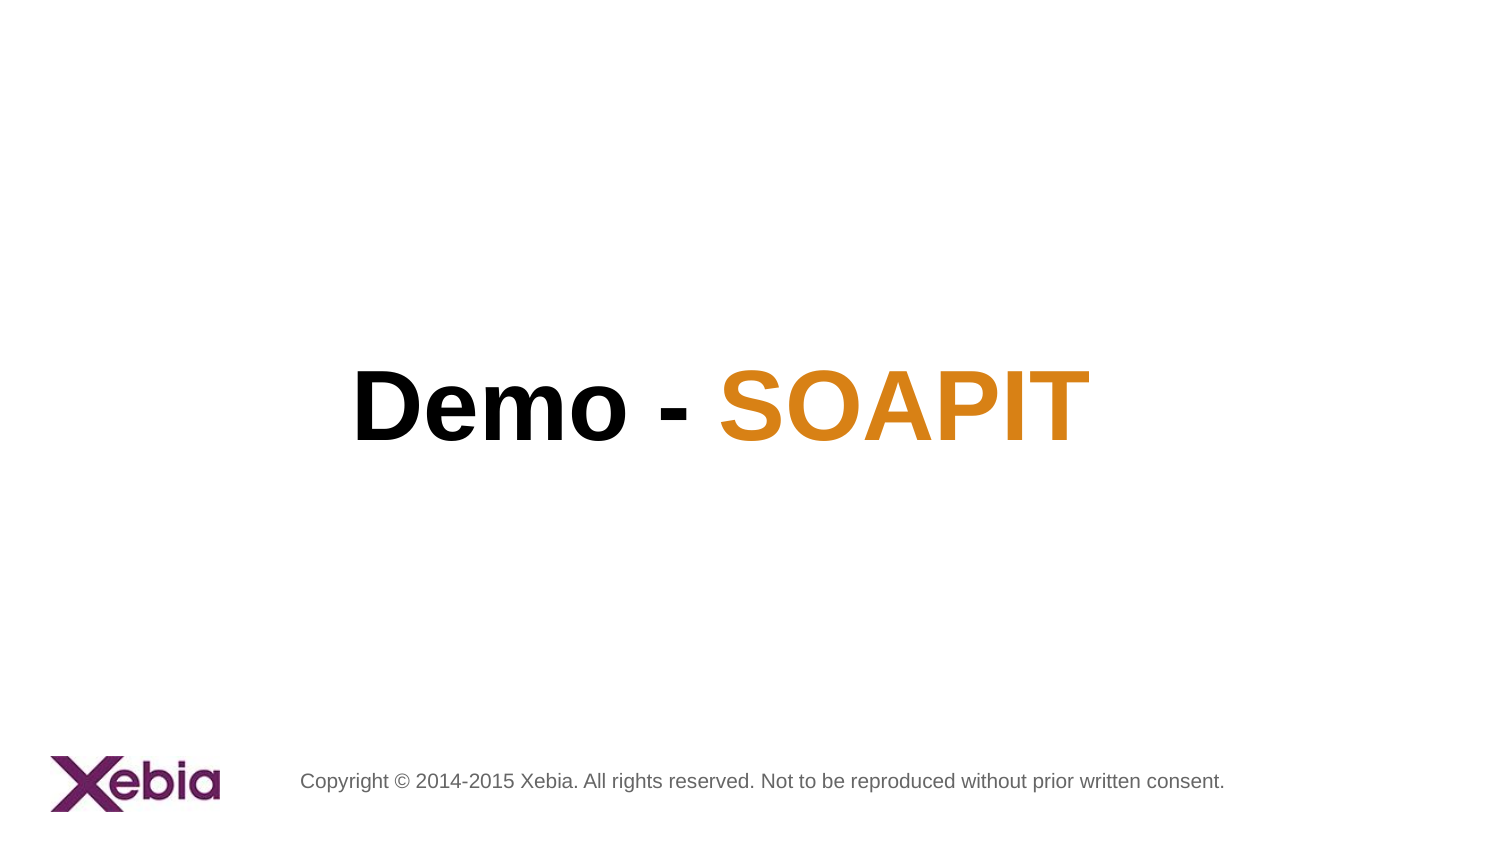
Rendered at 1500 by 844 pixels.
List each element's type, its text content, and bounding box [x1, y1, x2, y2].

title Demo - SOAPIT [28, 284, 1388, 475]
text_box Copyright © 2014-2015 Xebia. All rights reserved. Not to be reproduced without prior written consent. [285, 752, 1401, 808]
picture [50, 756, 220, 813]
